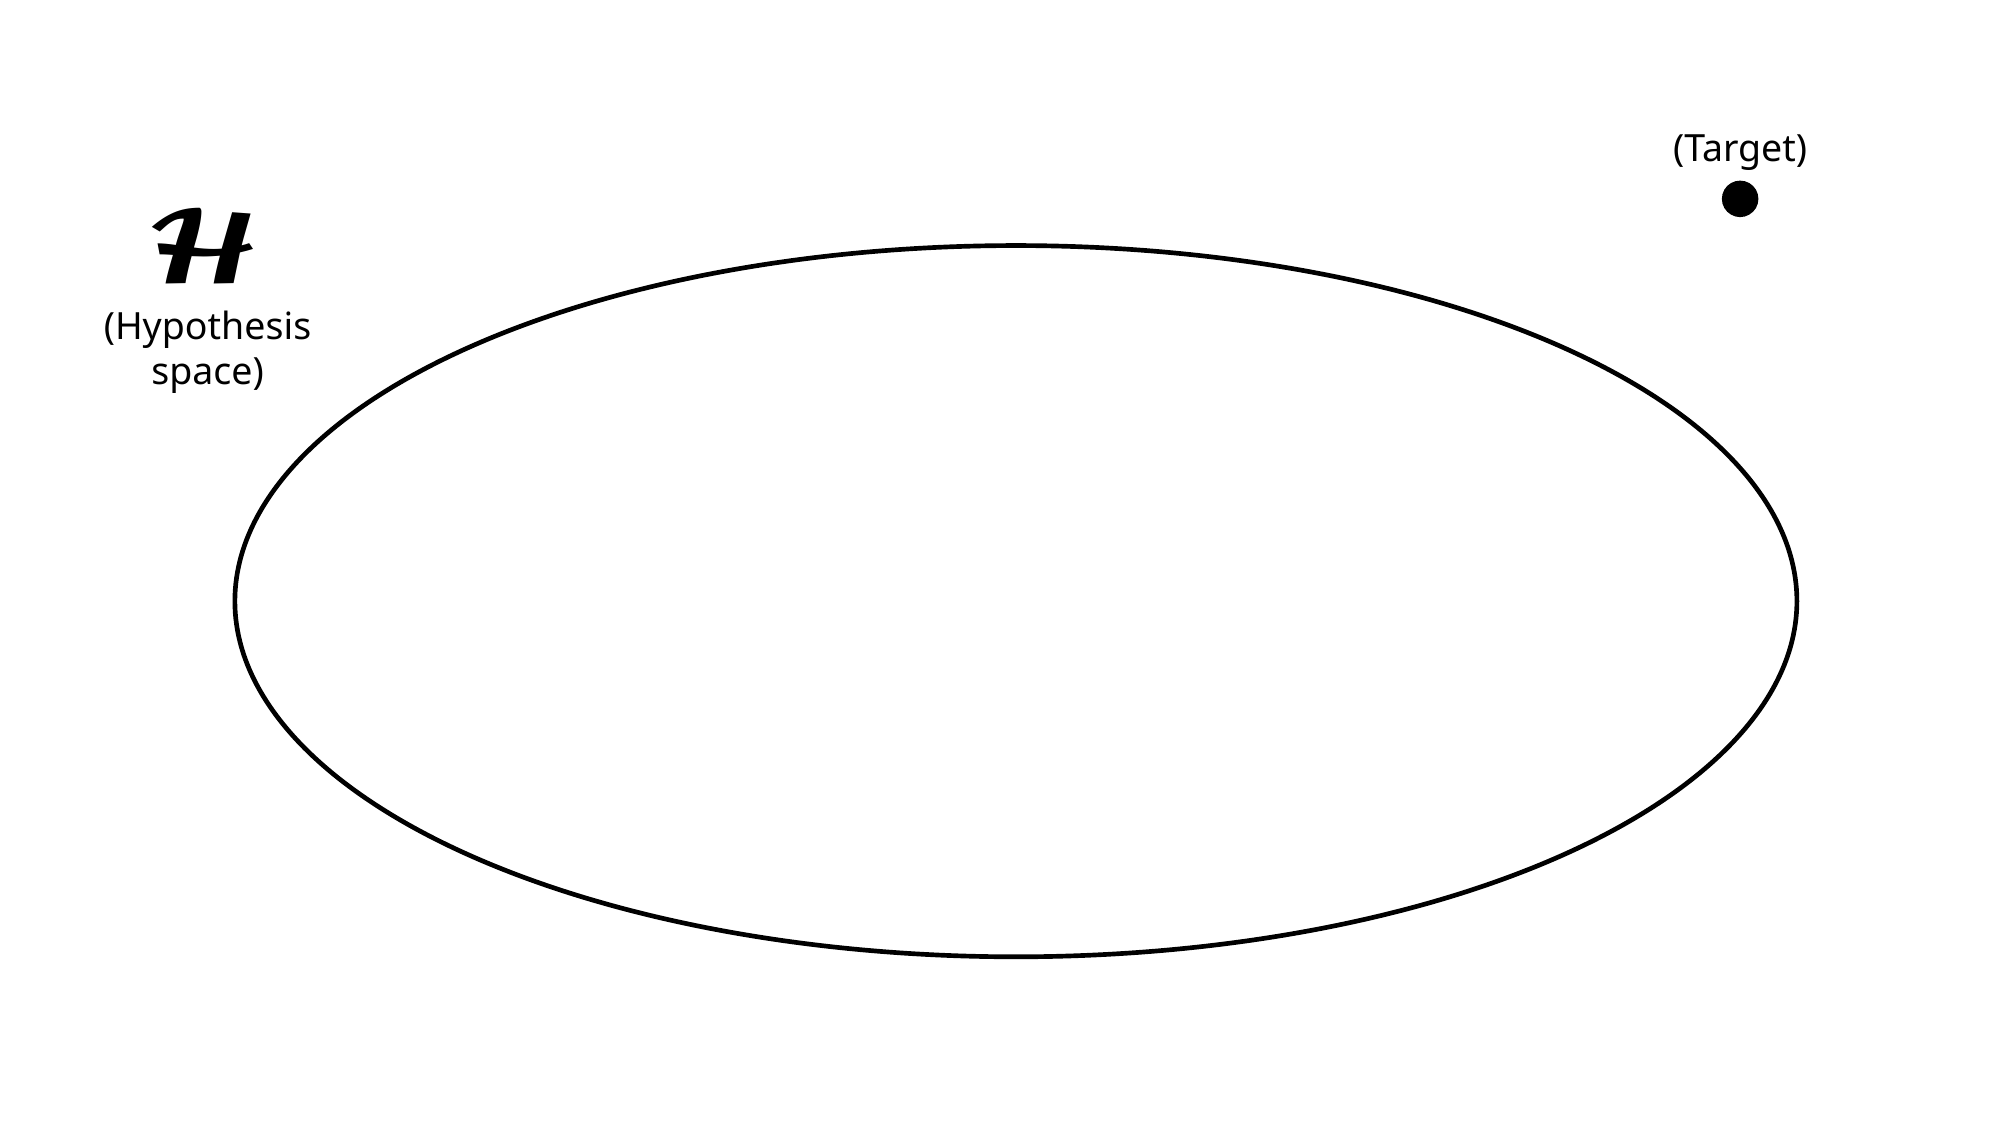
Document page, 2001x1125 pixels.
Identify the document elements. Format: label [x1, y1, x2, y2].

text_box [29, 99, 1923, 1026]
